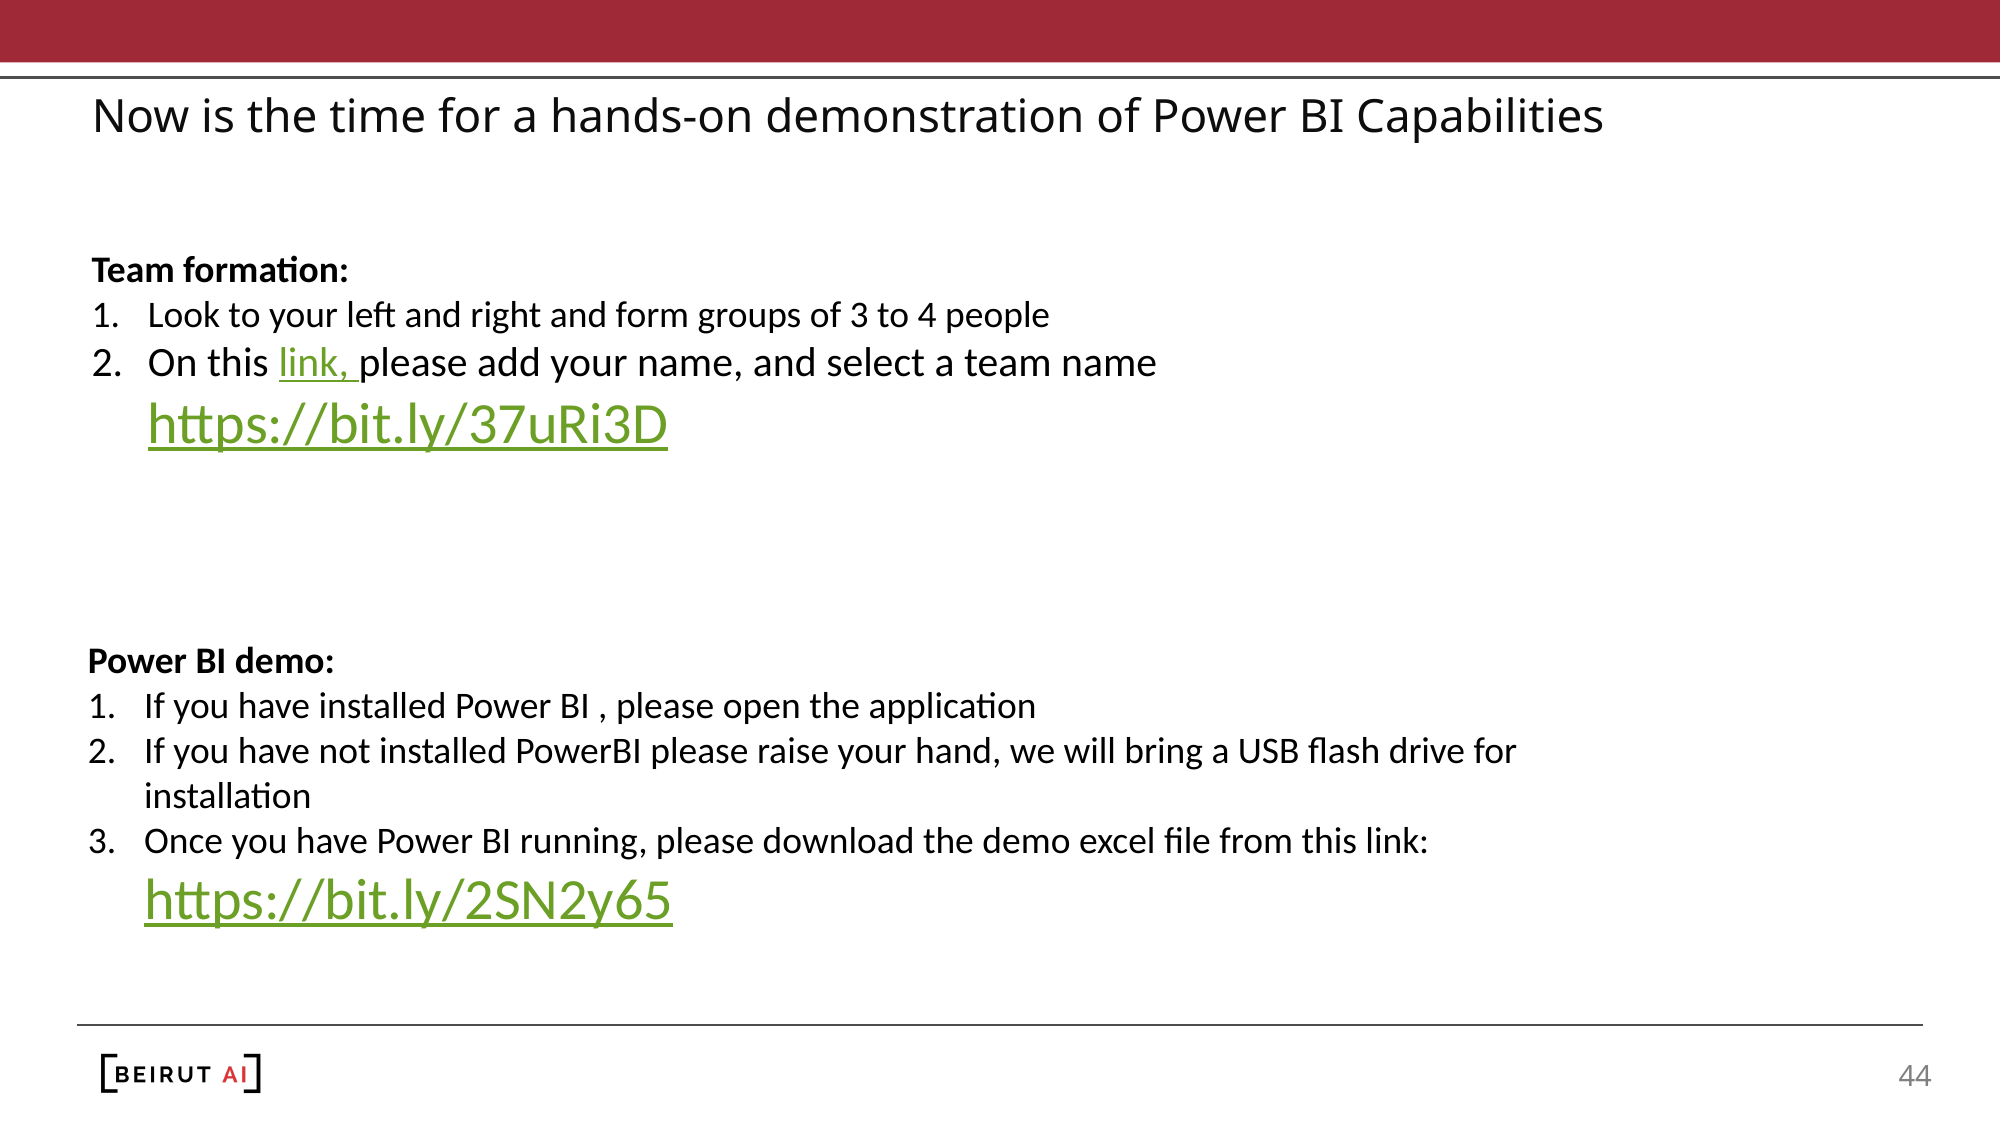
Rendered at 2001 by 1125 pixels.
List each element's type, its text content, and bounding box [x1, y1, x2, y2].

title Now is the time for a hands-on demonstration of Power BI Capabilities [76, 79, 1924, 238]
picture [43, 1005, 321, 1125]
text_box Team formation: Look to your left and right and form groups of 3 to 4 people On this link, please add your name, and select a team name https://bit.ly/37uRi3D [76, 237, 1547, 508]
text_box Power BI demo: If you have installed Power BI , please open the application If you have not installed PowerBI please raise your hand, we will bring a USB flash drive for installation Once you have Power BI running, please download the demo excel file from this link: https://bit.ly/2SN2y65 [73, 628, 1543, 984]
